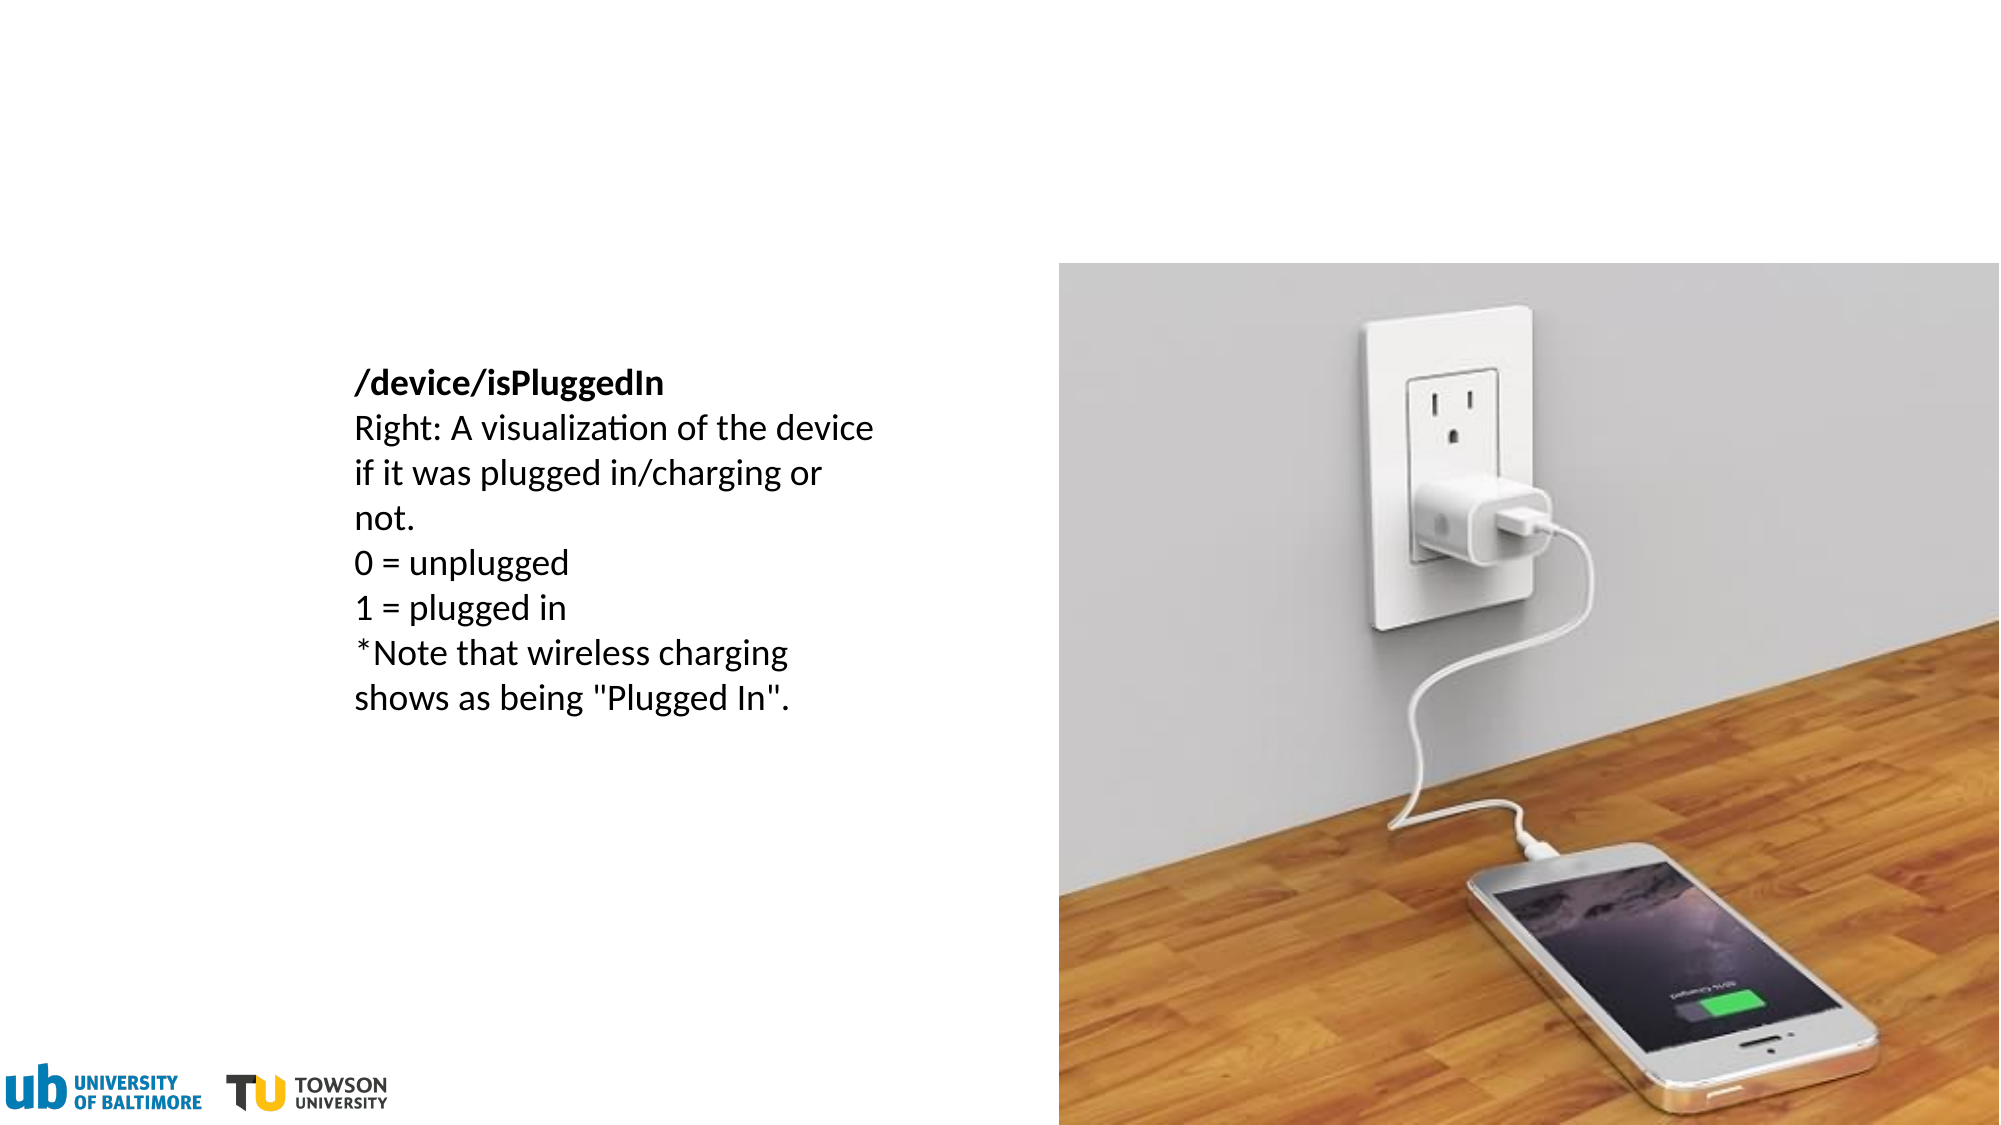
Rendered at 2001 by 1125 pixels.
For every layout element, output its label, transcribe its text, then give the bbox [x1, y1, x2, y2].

text_box /device/isPluggedIn Right: A visualization of the device if it was plugged in/charging or not. 0 = unplugged 1 = plugged in *Note that wireless charging shows as being "Plugged In". [339, 350, 897, 771]
picture [1059, 263, 1999, 1125]
picture [0, 1031, 407, 1125]
